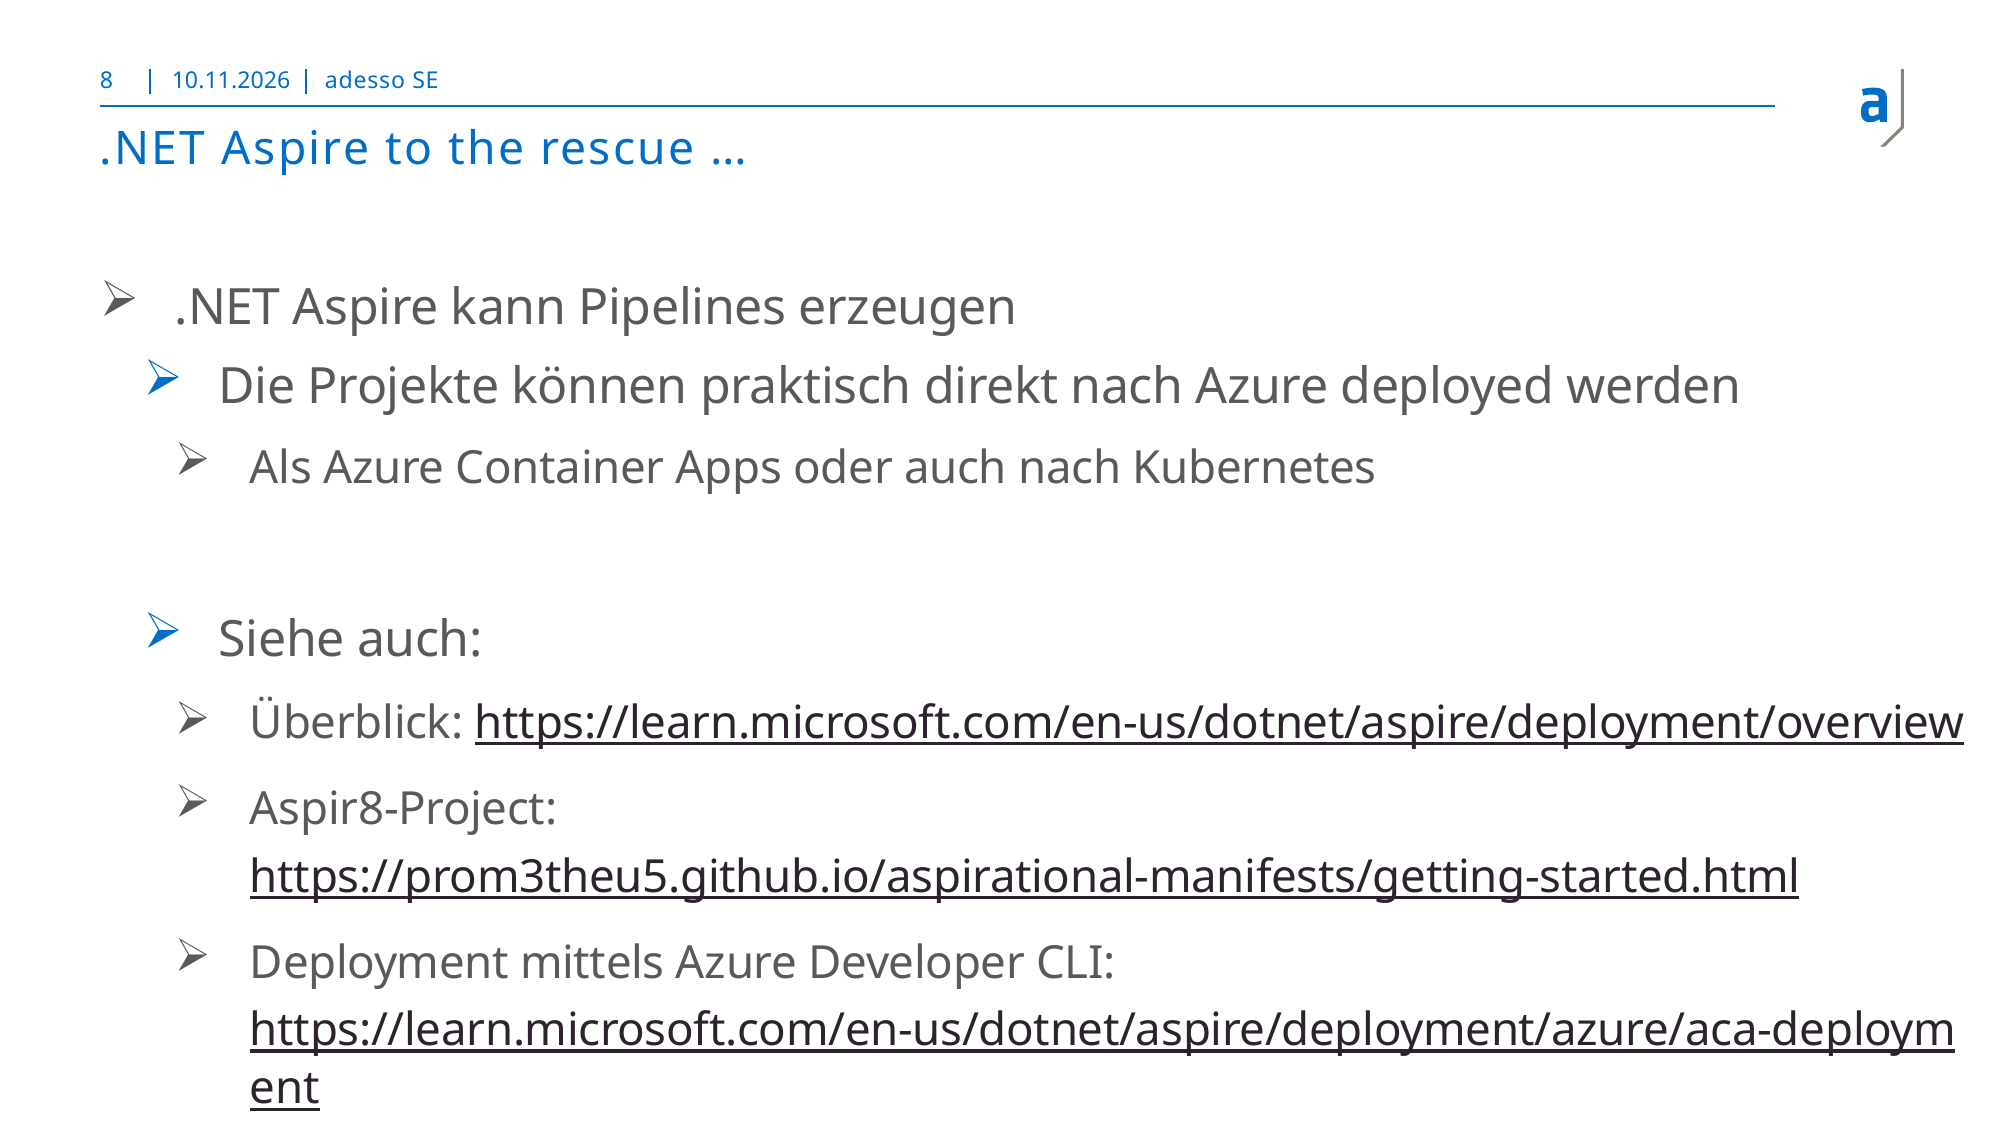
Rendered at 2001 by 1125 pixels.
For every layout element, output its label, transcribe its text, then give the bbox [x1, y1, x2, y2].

footer adesso SE [324, 62, 1775, 100]
list .NET Aspire kann Pipelines erzeugen Die Projekte können praktisch direkt nach Azure deployed werden Als Azure Container Apps oder auch nach Kubernetes Siehe auch: Überblick: https://learn.microsoft.com/en-us/dotnet/aspire/deployment/overview Aspir8-Project: https://prom3theu5.github.io/aspirational-manifests/getting-started.html Deployment mittels Azure Developer CLI: https://learn.microsoft.com/en-us/dotnet/aspire/deployment/azure/aca-deployment [100, 262, 1965, 1076]
title .NET Aspire to the rescue … [100, 112, 1775, 233]
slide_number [159, 62, 303, 100]
slide_number 8 [99, 62, 150, 100]
